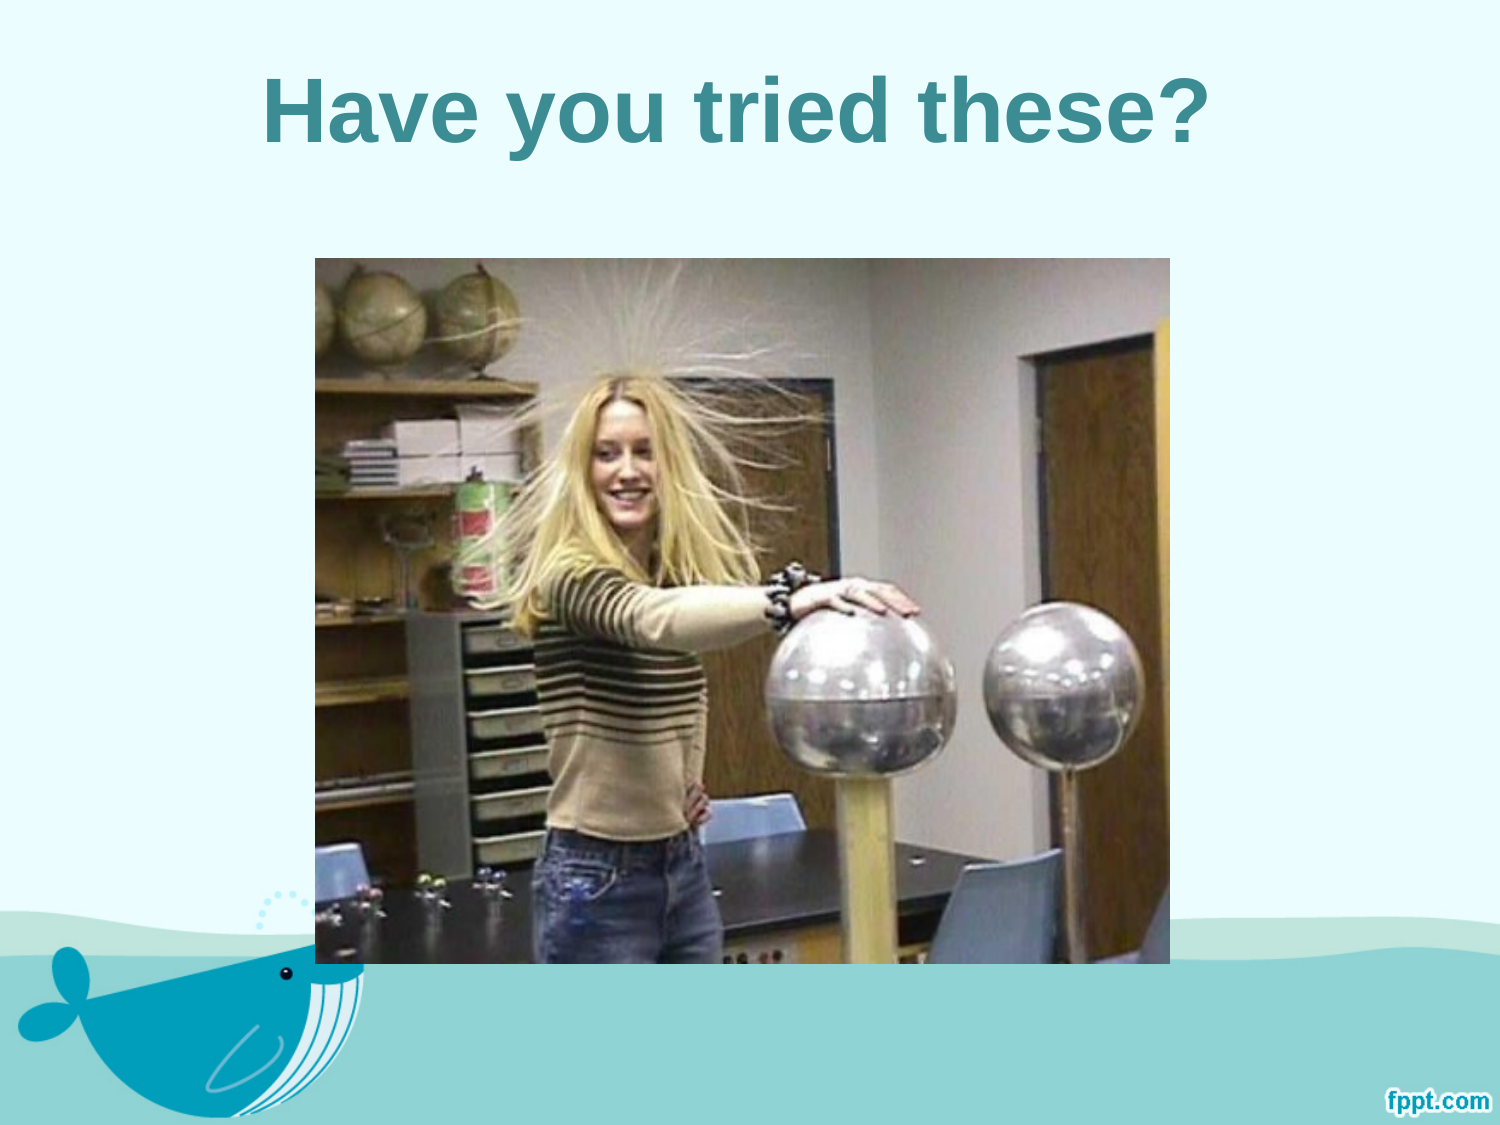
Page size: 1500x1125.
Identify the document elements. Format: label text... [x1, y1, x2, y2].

title Have you tried these? [62, 12, 1413, 201]
list [37, 337, 1463, 1081]
picture [0, 0, 1500, 1125]
